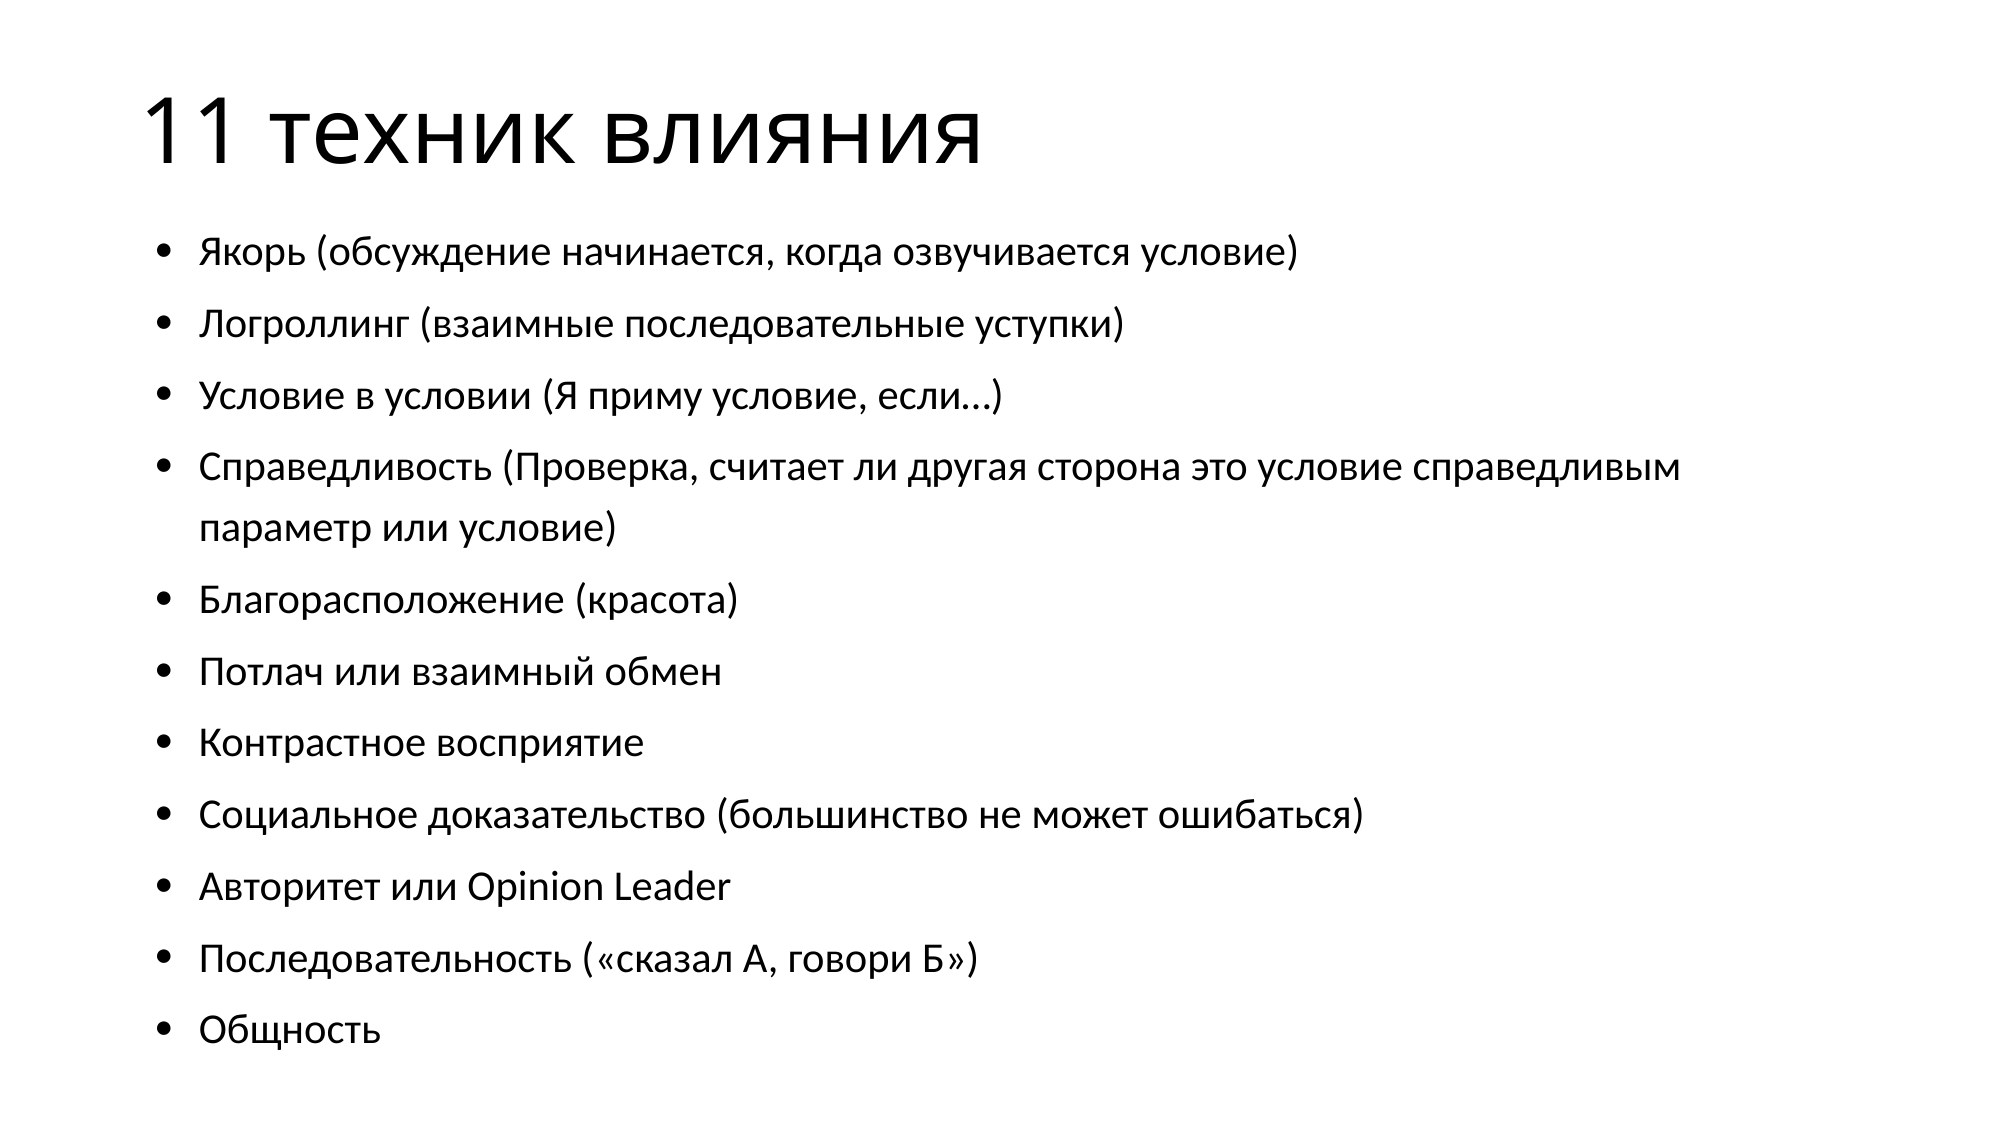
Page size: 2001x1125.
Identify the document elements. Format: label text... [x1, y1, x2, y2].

list Якорь (обсуждение начинается, когда озвучивается условие) Логроллинг (взаимные последовательные уступки) Условие в условии (Я приму условие, если…) Справедливость (Проверка, считает ли другая сторона это условие справедливым параметр или условие) Благорасположение (красота) Потлач или взаимный обмен Контрастное восприятие Социальное доказательство (большинство не может ошибаться) Авторитет или Opinion Leader Последовательность («сказал А, говори Б») Общность [137, 205, 1900, 1070]
title 11 техник влияния [137, 16, 1863, 205]
